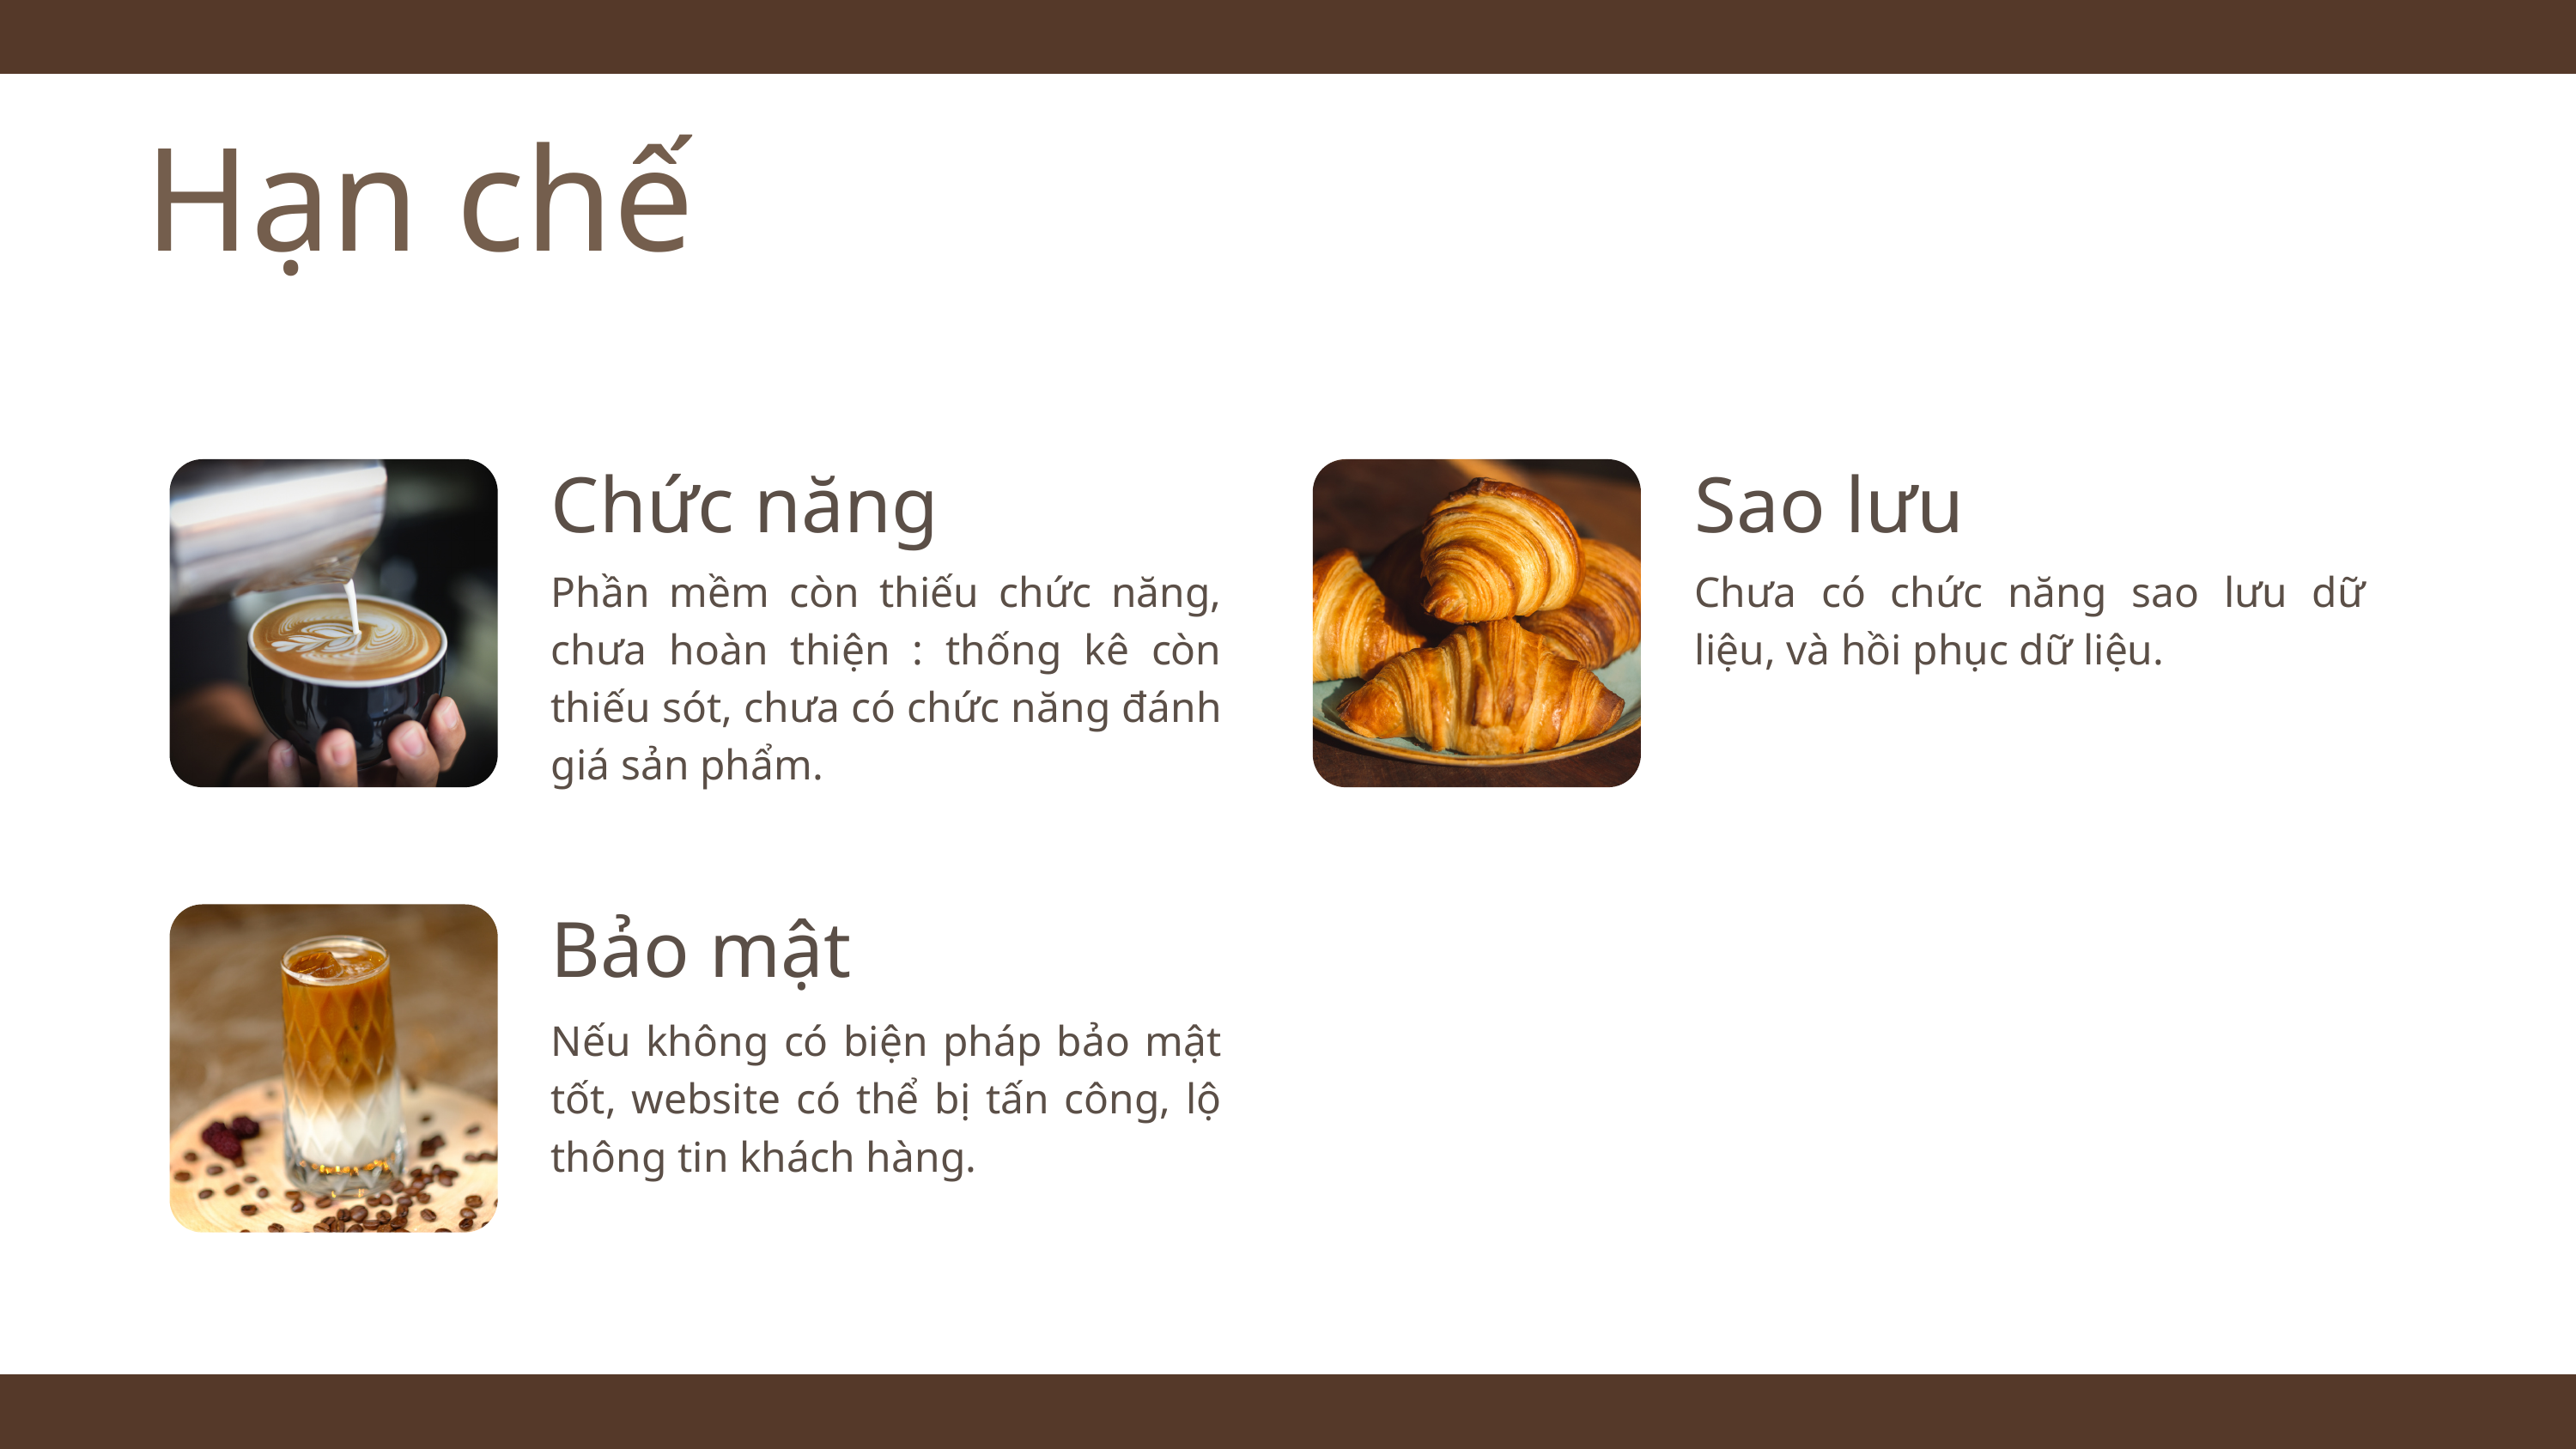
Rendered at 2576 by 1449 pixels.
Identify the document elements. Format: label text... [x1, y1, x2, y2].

text_box Hạn chế [144, 84, 1655, 280]
text_box Phần mềm còn thiếu chức năng, chưa hoàn thiện : thống kê còn thiếu sót, chưa có chức năng đánh giá sản phẩm. [550, 558, 1224, 789]
text_box Sao lưu [1694, 467, 2329, 548]
text_box Chức năng [550, 467, 1186, 548]
text_box Bảo mật [550, 912, 1186, 993]
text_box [1312, 458, 1642, 788]
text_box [169, 904, 498, 1233]
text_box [169, 458, 498, 788]
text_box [0, 1374, 2576, 1449]
text_box Chưa có chức năng sao lưu dữ liệu, và hồi phục dữ liệu. [1694, 558, 2366, 674]
text_box Nếu không có biện pháp bảo mật tốt, website có thể bị tấn công, lộ thông tin khách hàng. [550, 1007, 1224, 1238]
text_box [0, 0, 2576, 75]
